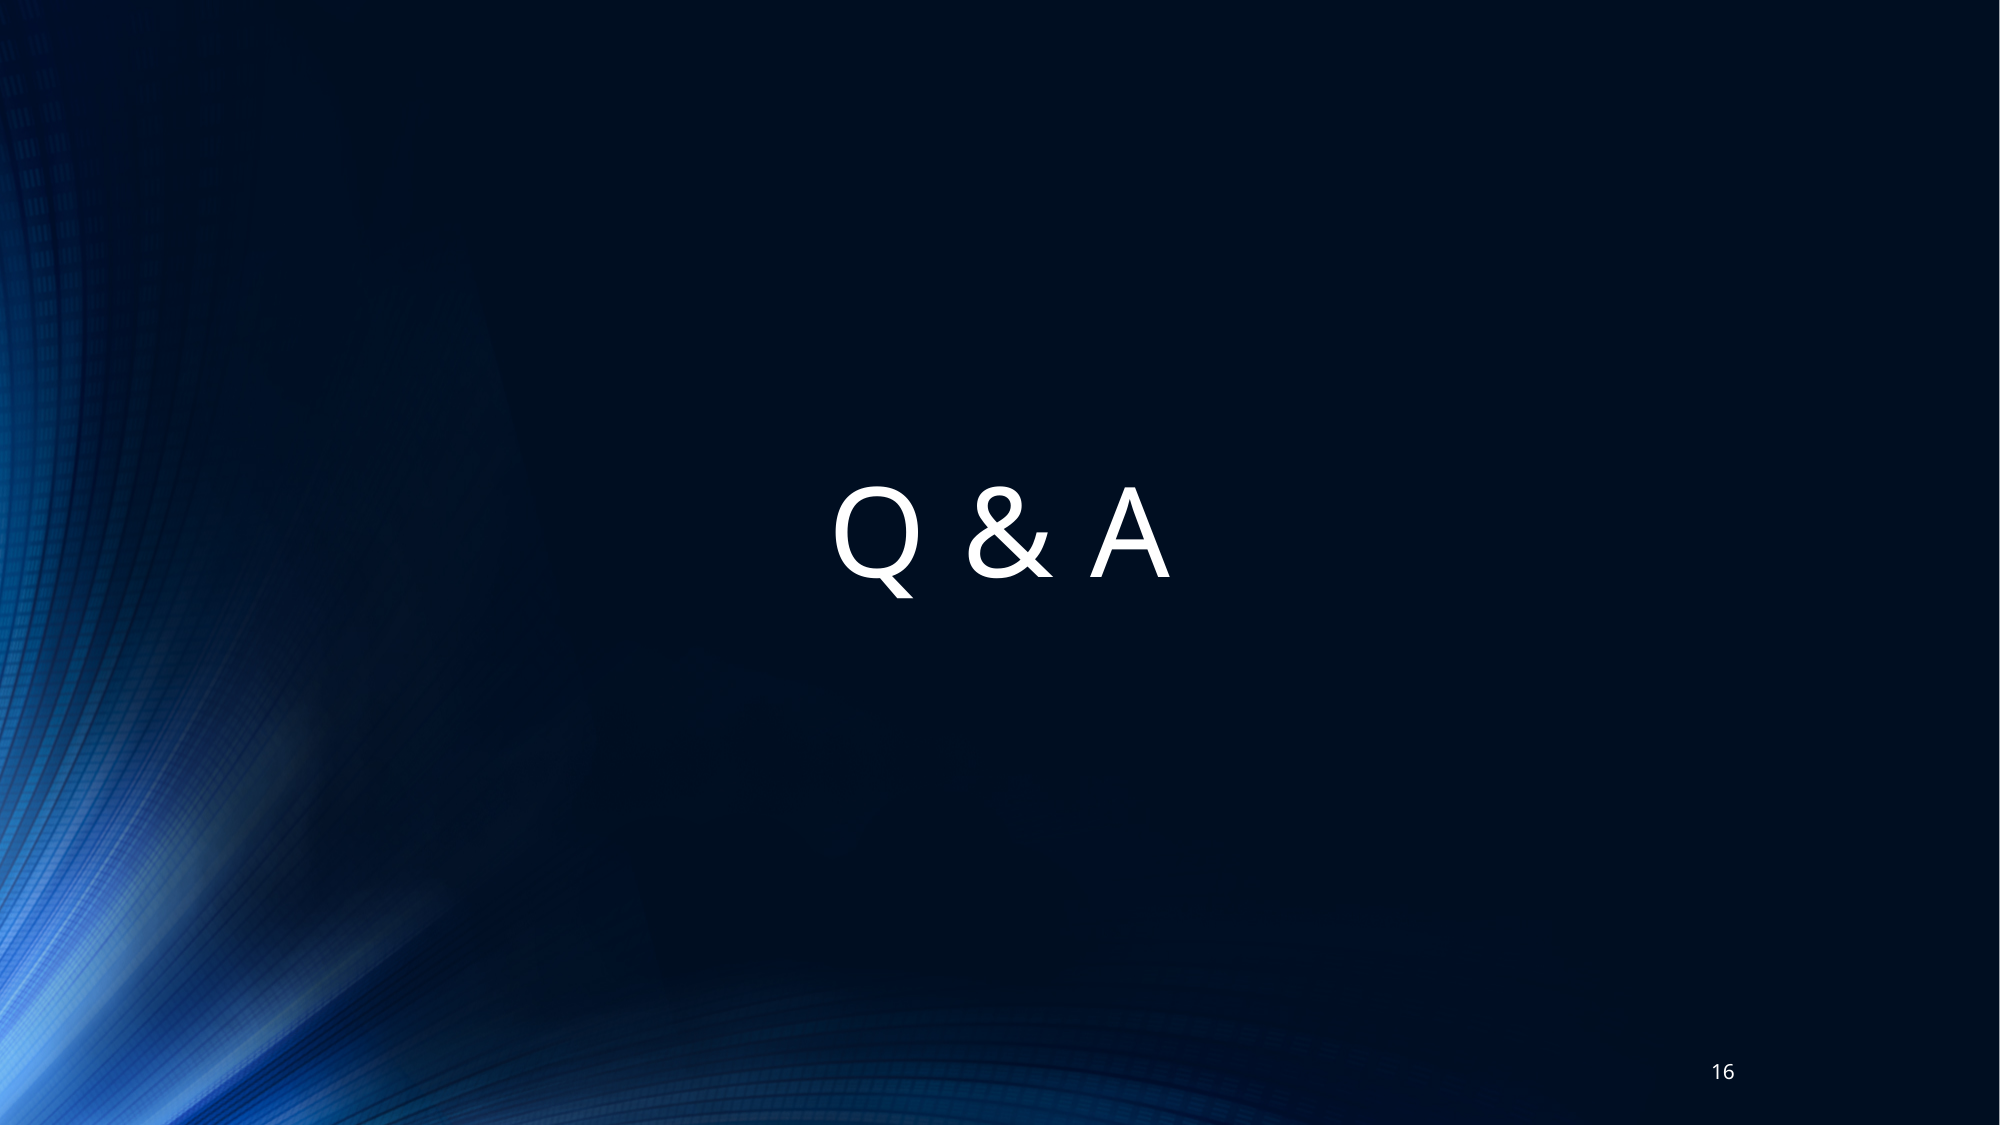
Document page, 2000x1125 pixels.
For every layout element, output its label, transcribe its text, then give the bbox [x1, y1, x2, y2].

slide_number 16 [1612, 1050, 1750, 1096]
title Q & A [249, 62, 1750, 613]
picture [0, 0, 2000, 1125]
